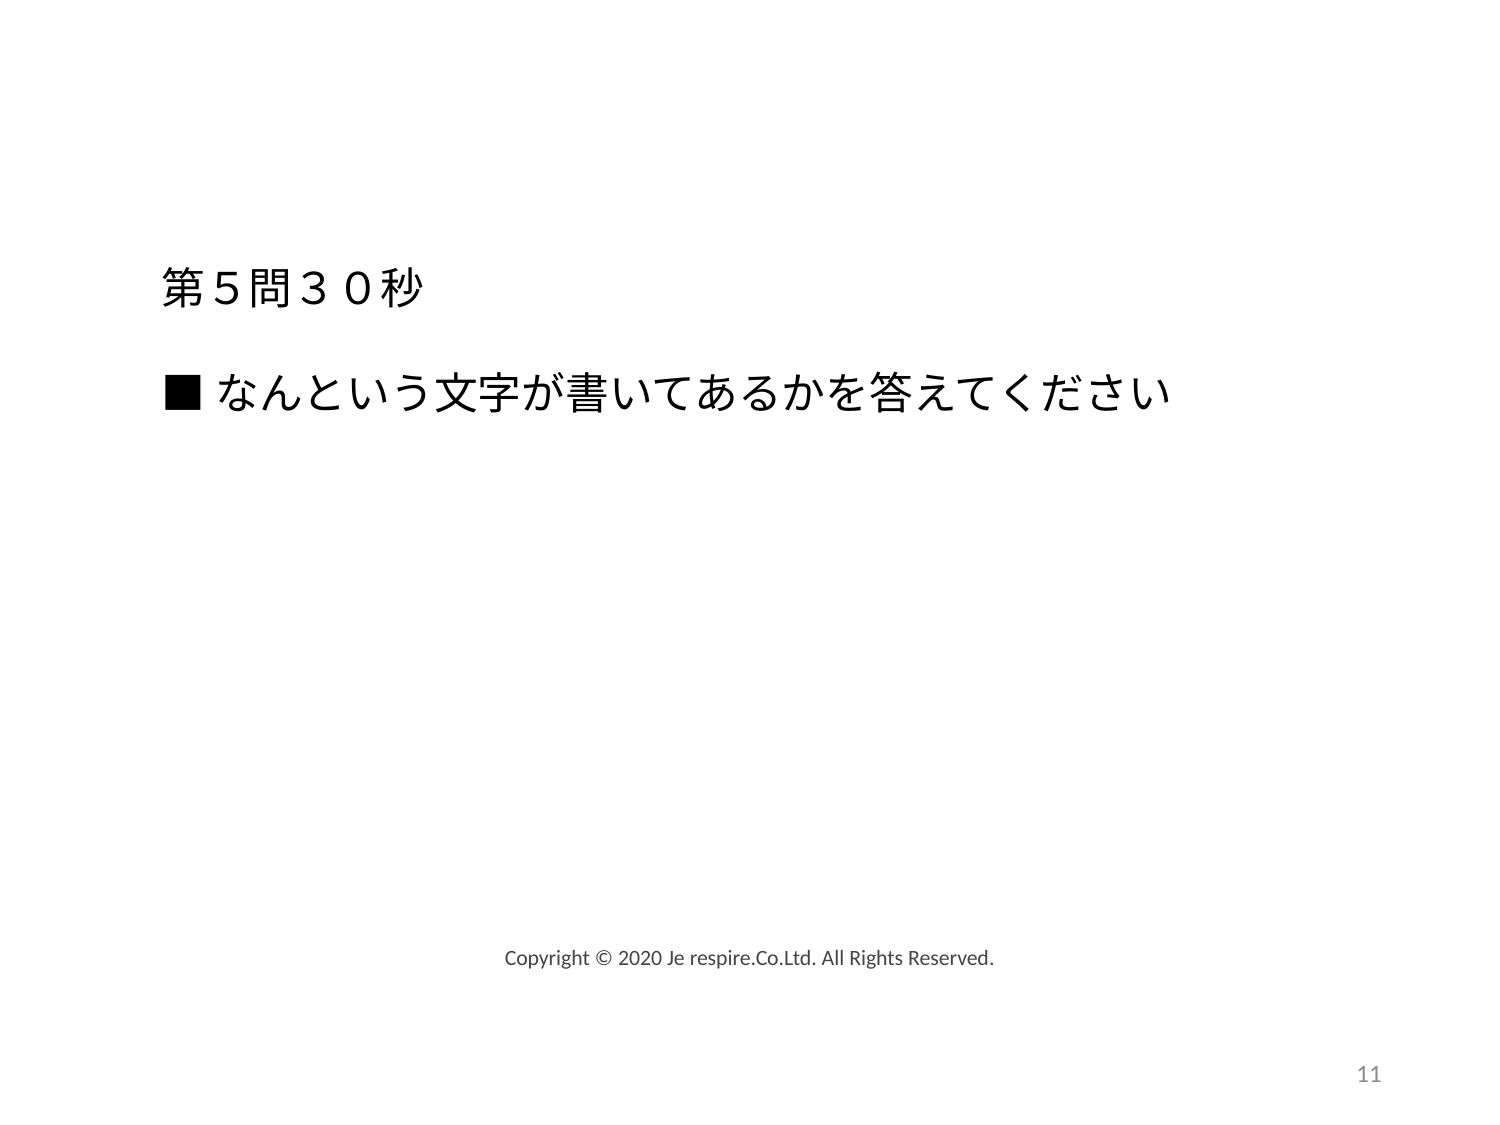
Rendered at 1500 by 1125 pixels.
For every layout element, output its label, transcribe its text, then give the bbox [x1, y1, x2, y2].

footer Copyright © 2020 Je respire.Co.Ltd. All Rights Reserved. [429, 928, 1071, 985]
slide_number 11 [1059, 1042, 1397, 1103]
text_box 第５問３０秒 ■なんという文字が書いてあるかを答えてください [146, 253, 1312, 583]
